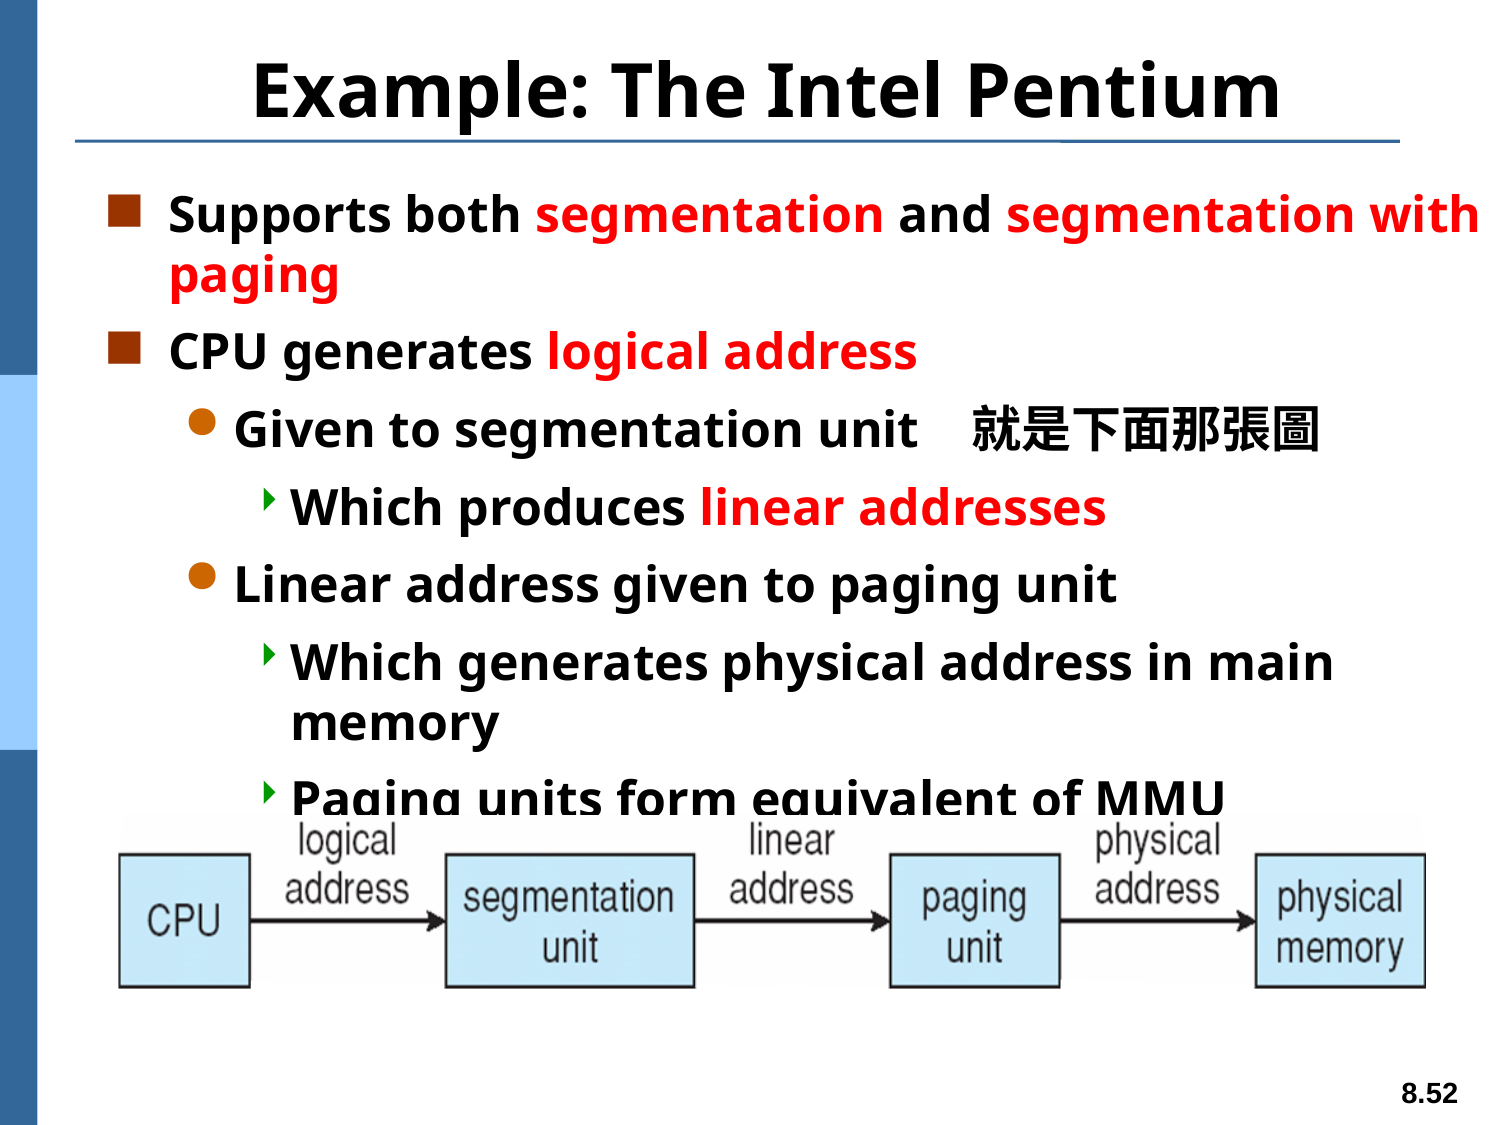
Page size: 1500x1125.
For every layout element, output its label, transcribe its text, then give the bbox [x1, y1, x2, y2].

title Example: The Intel Pentium [92, 45, 1443, 141]
list Supports both segmentation and segmentation with paging CPU generates logical address Given to segmentation unit 就是下面那張圖 Which produces linear addresses Linear address given to paging unit Which generates physical address in main memory Paging units form equivalent of MMU [96, 174, 1500, 919]
picture [116, 814, 1427, 990]
